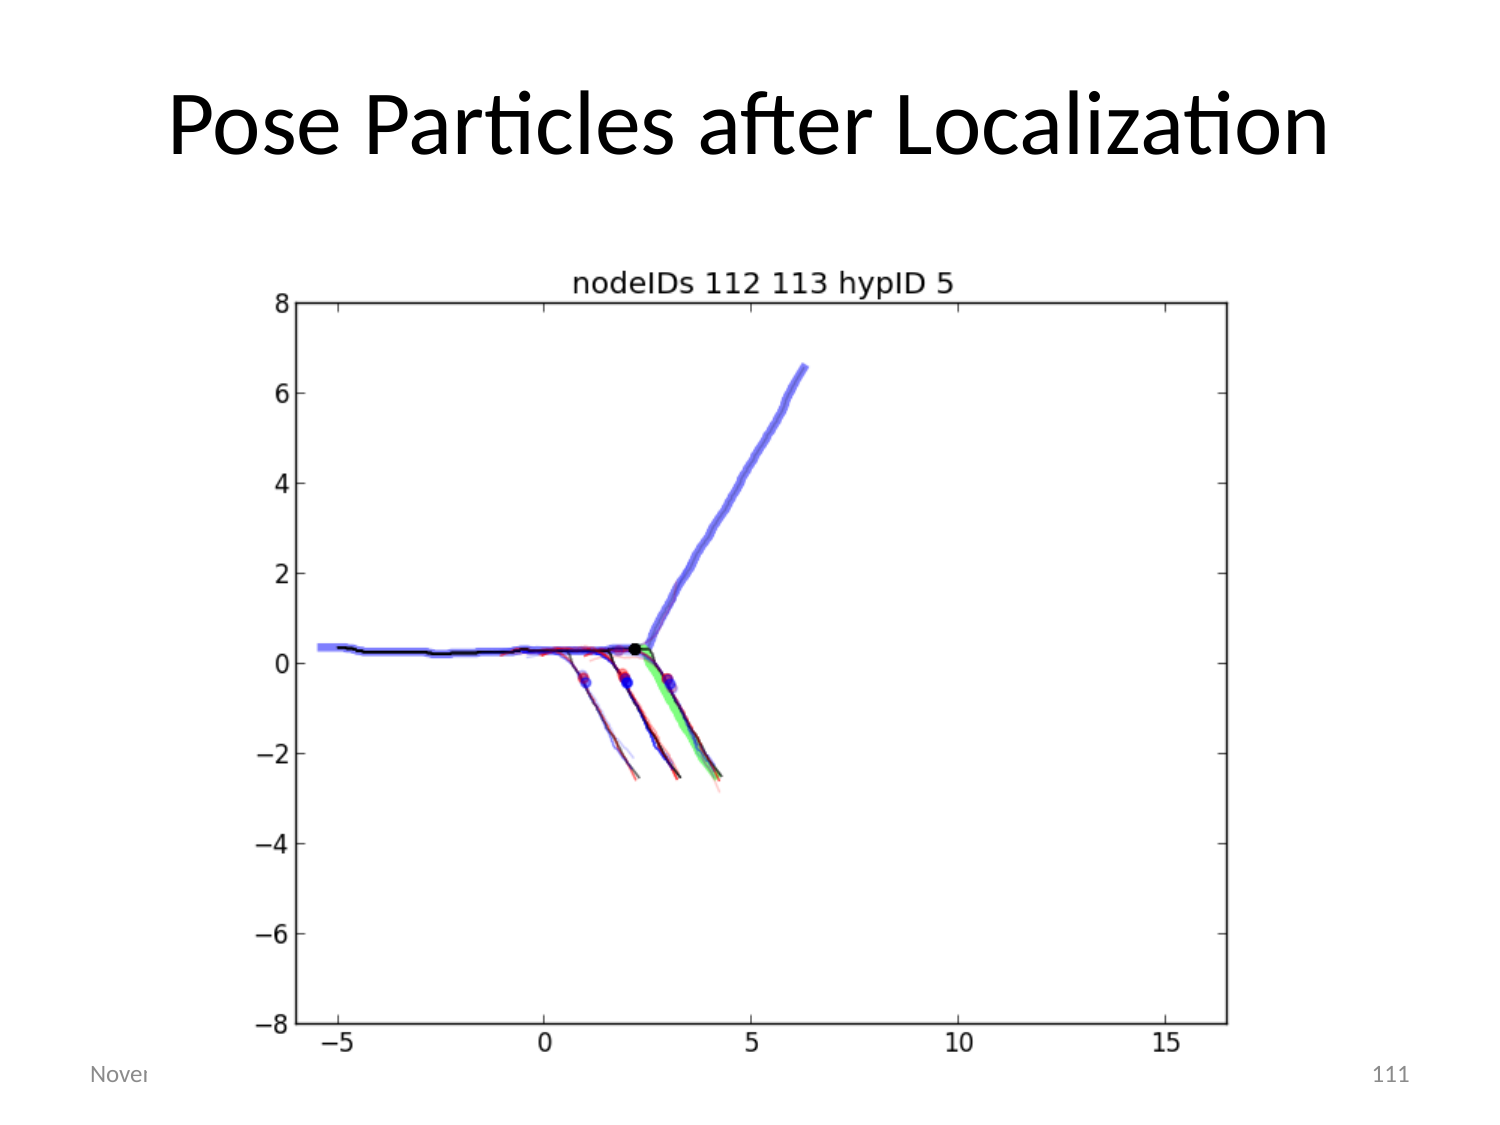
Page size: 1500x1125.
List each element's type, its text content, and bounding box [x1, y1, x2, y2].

title Pose Particles after Localization [75, 23, 1425, 212]
slide_number 111 [1354, 1042, 1425, 1103]
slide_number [75, 1042, 142, 1103]
picture [147, 214, 1349, 1115]
